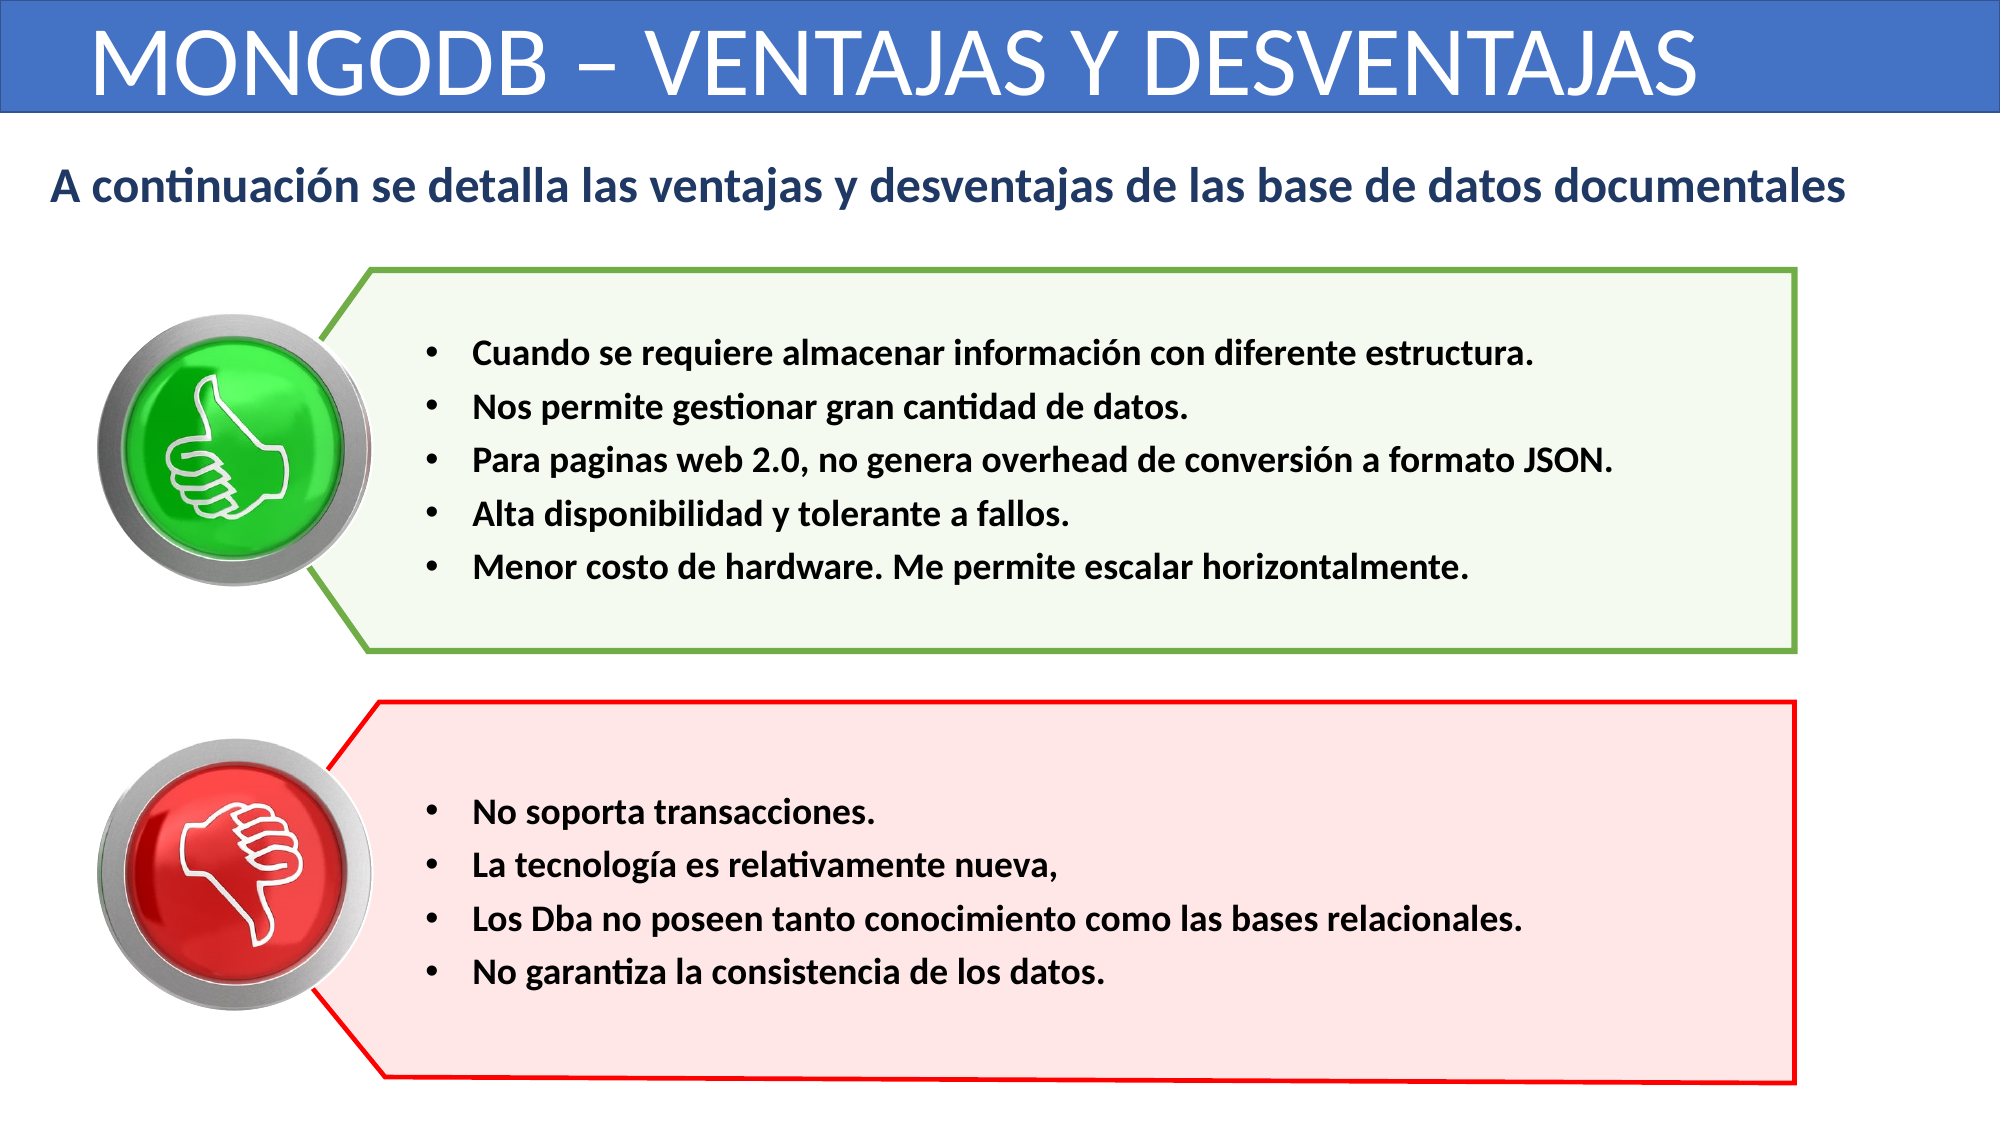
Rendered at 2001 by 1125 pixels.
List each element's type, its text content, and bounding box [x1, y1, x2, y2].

text_box MONGODB – VENTAJAS Y DESVENTAJAS [0, 0, 2000, 113]
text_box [95, 702, 1795, 1084]
text_box [35, 131, 1923, 242]
text_box A continuación se detalla las ventajas y desventajas de las base de datos documentales [35, 145, 1889, 221]
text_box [95, 270, 1795, 652]
